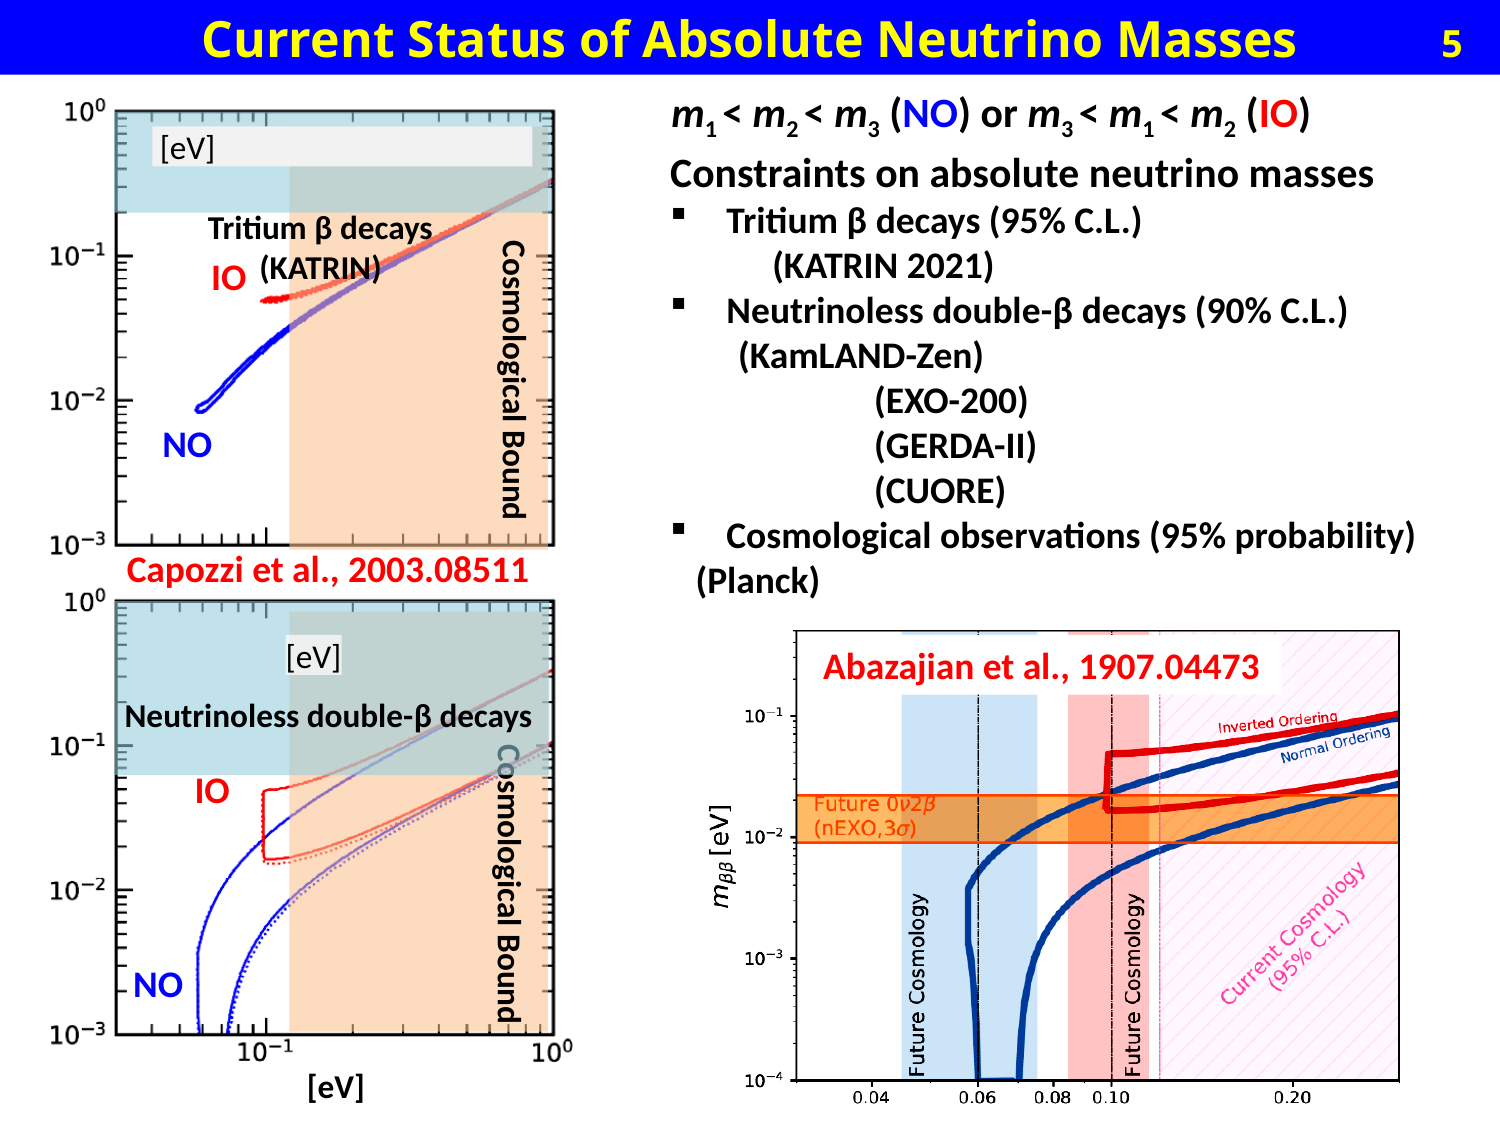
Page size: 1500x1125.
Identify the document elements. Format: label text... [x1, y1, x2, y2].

picture [695, 621, 1411, 1108]
slide_number 5 [1128, 12, 1478, 73]
text_box m1 < m2 < m3 (NO) or m3 < m1 < m2 (IO) [656, 78, 1361, 150]
picture [40, 93, 578, 1067]
text_box Current Status of Absolute Neutrino Masses [0, 0, 1500, 75]
